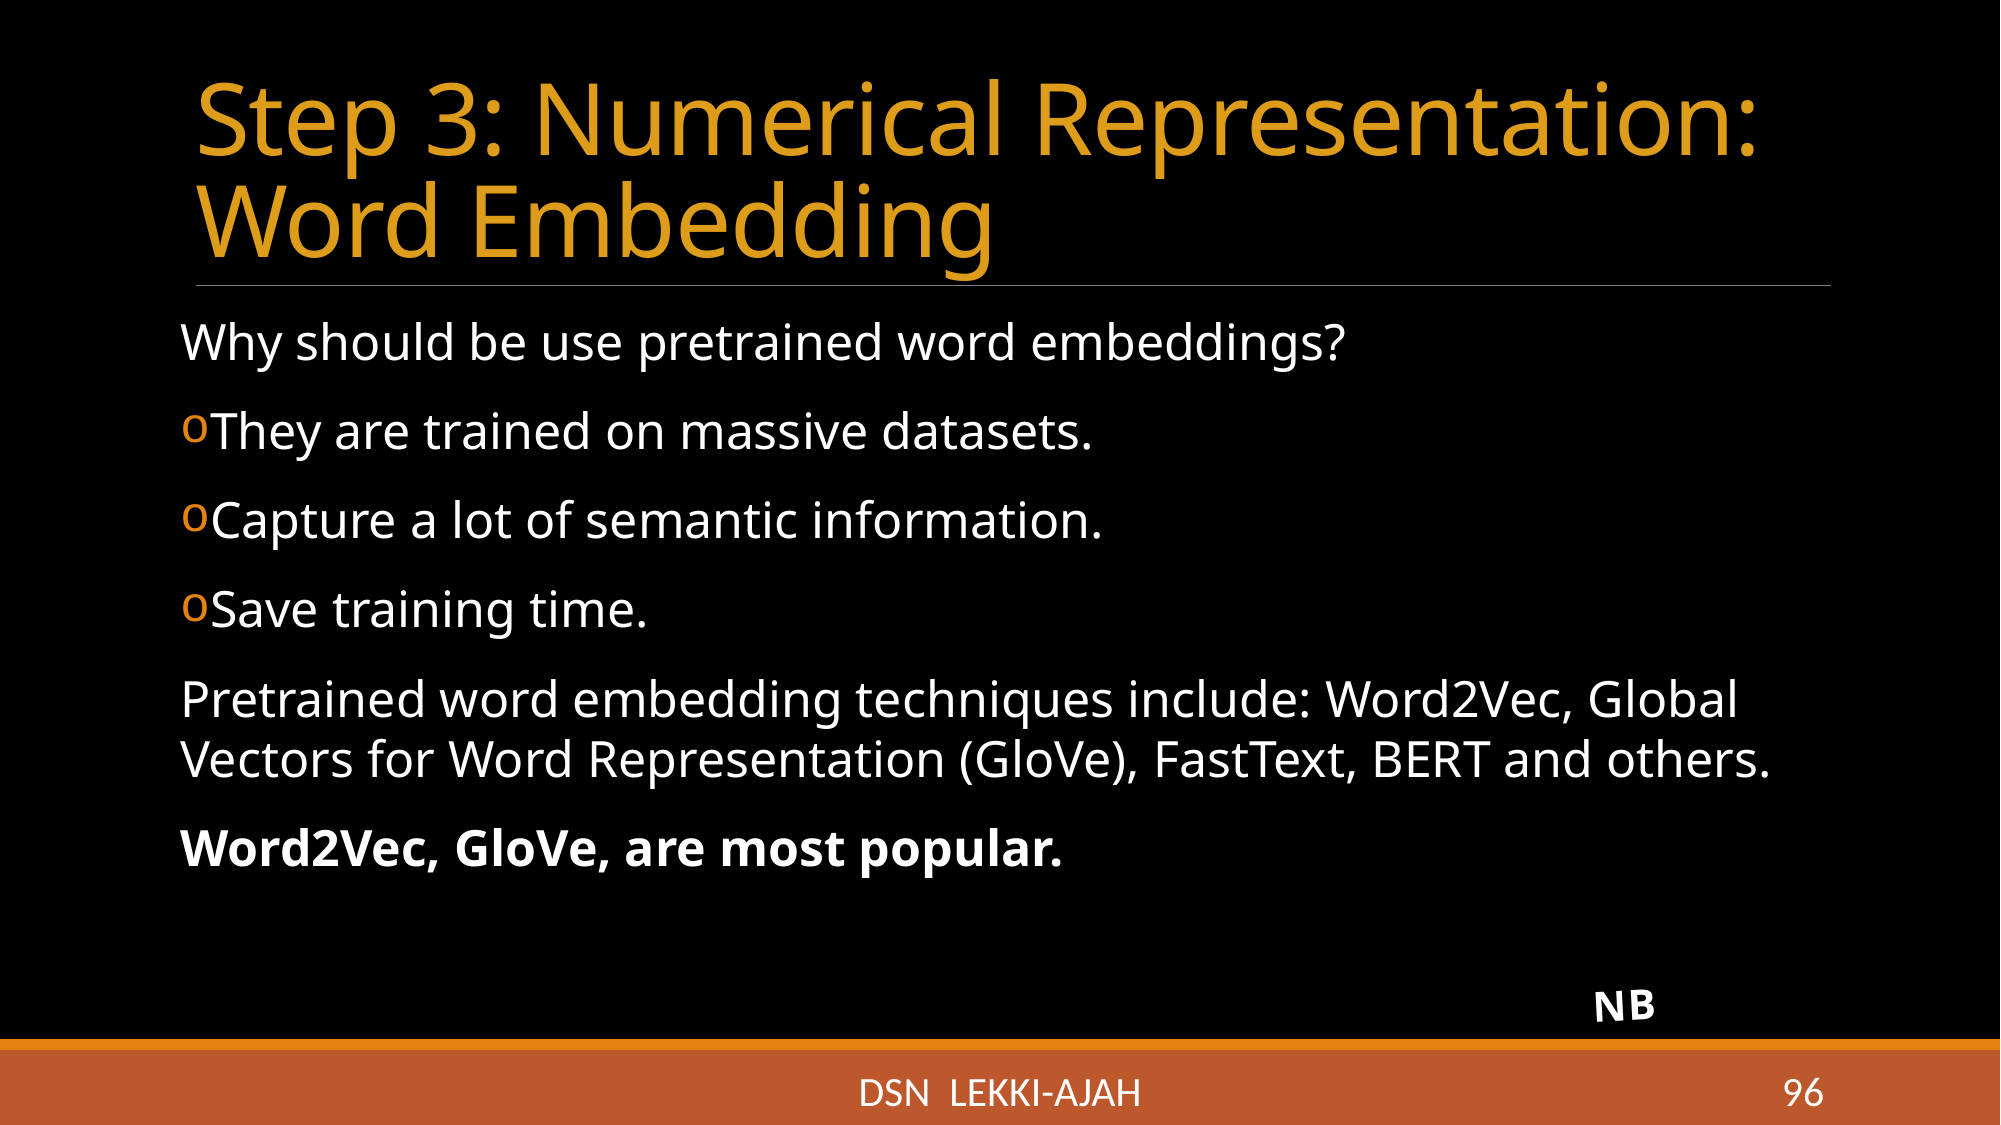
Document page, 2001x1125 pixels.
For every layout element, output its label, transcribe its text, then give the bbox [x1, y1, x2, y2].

footer DSN LEKKI-AJAH [604, 1059, 1396, 1120]
title Step 3: Numerical Representation: Word Embedding [180, 47, 1830, 285]
slide_number 96 [1624, 1059, 1840, 1120]
list Why should be use pretrained word embeddings? They are trained on massive datasets. Capture a lot of semantic information. Save training time. Pretrained word embedding techniques include: Word2Vec, Global Vectors for Word Representation (GloVe), FastText, BERT and others. Word2Vec, GloVe, are most popular. [180, 302, 1891, 1054]
text_box [277, 919, 933, 1054]
text_box NB [1188, 951, 2000, 1059]
